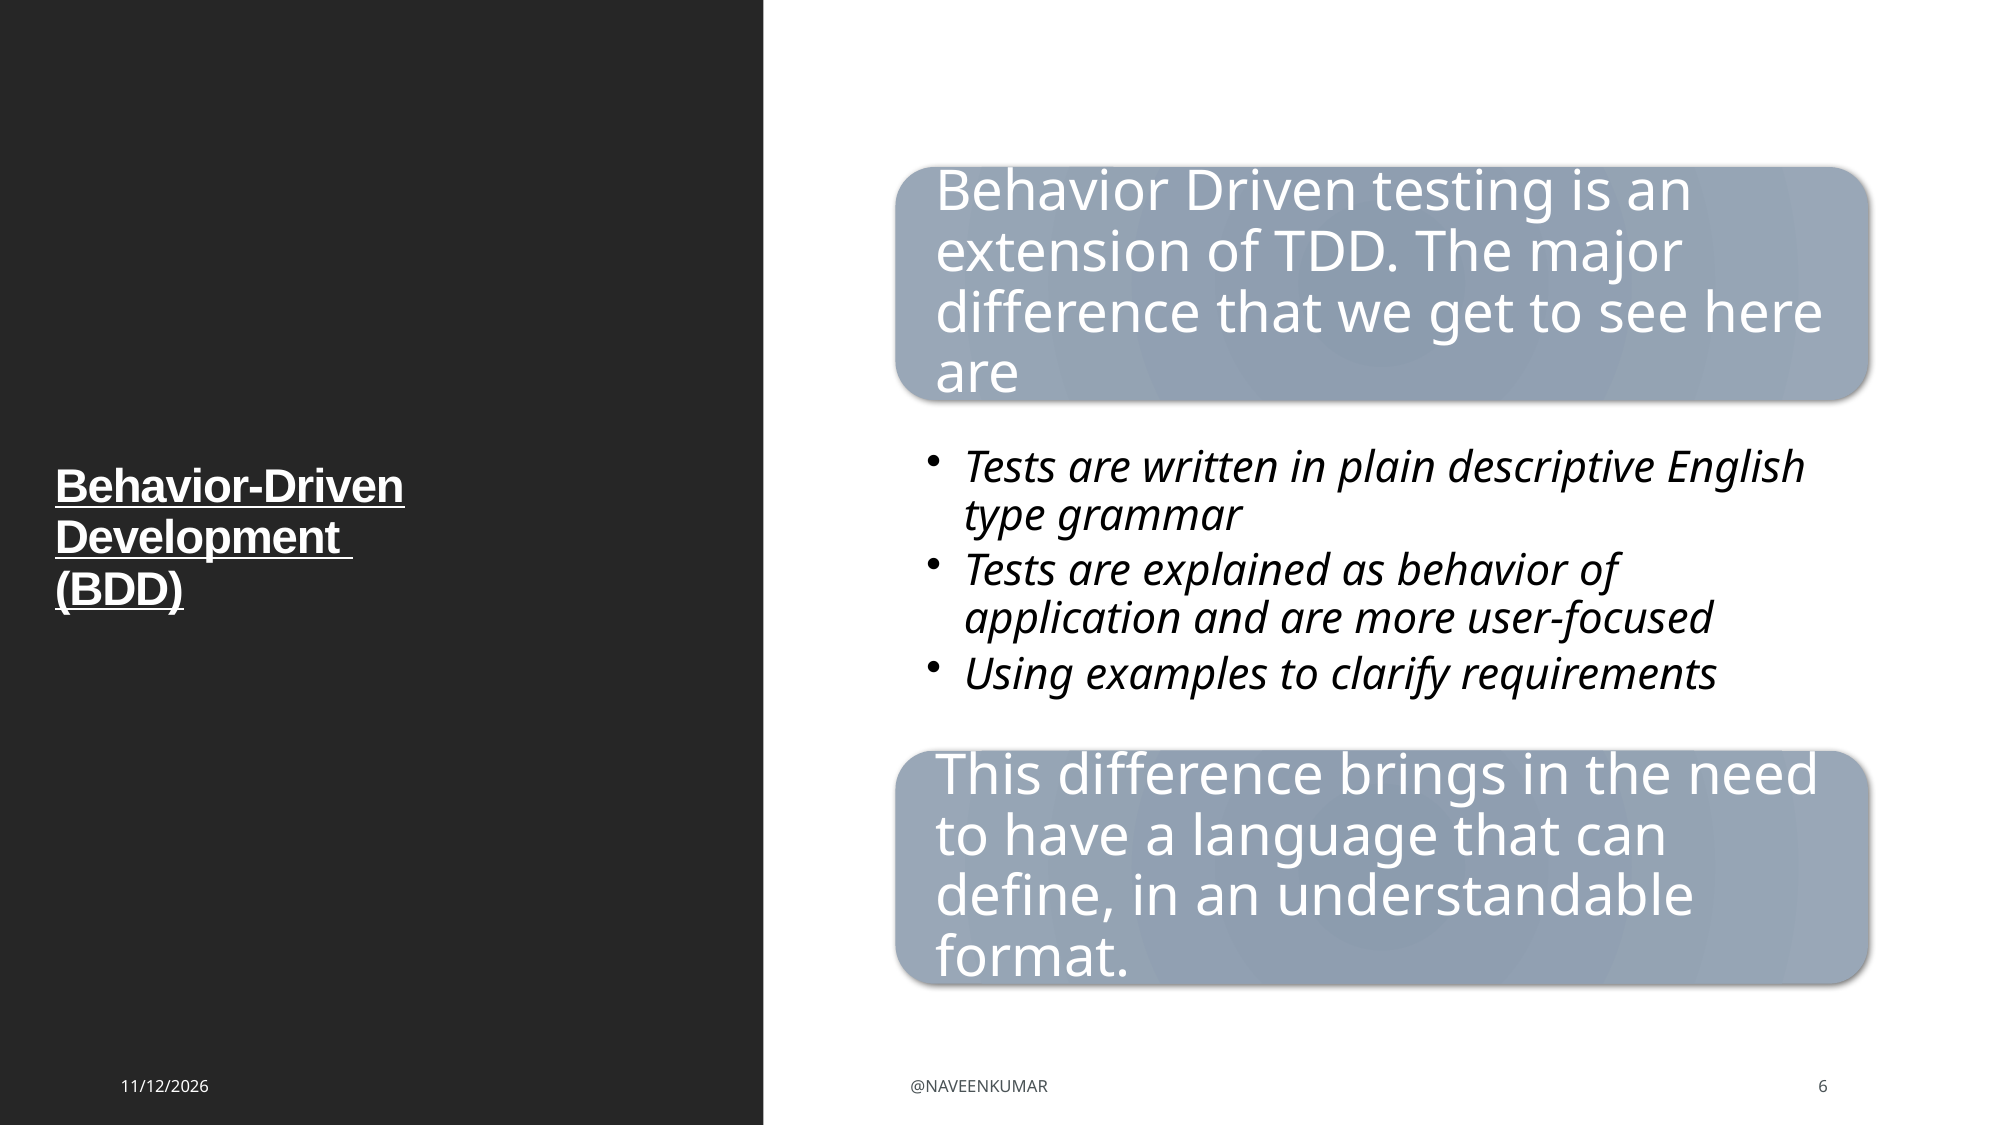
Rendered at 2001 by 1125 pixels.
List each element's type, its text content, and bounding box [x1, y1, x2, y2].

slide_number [105, 1057, 683, 1118]
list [894, 132, 1869, 1003]
footer @NAVEENKUMAR [895, 1057, 1771, 1118]
slide_number 6 [1803, 1057, 1932, 1118]
title Behavior-Driven Development (BDD) [39, 303, 779, 650]
